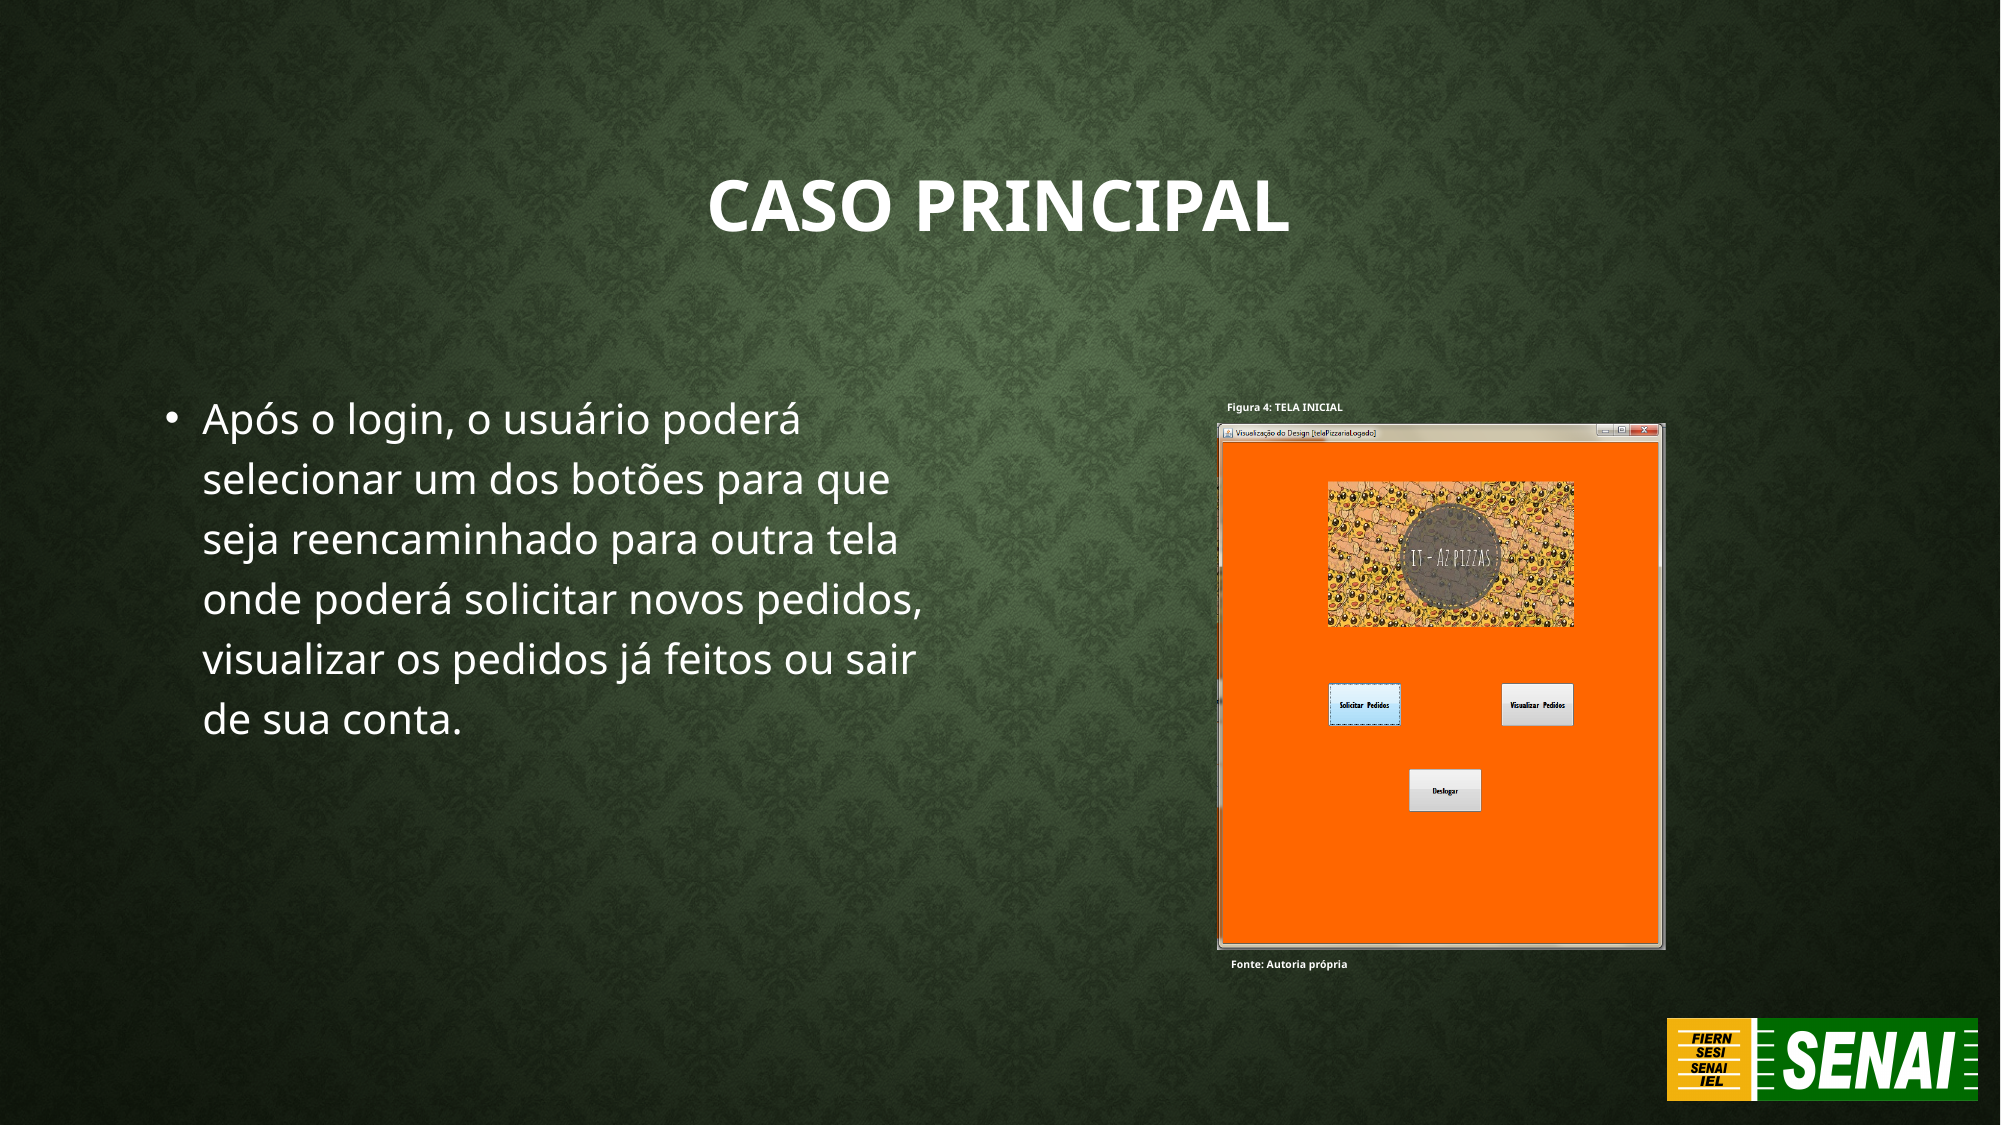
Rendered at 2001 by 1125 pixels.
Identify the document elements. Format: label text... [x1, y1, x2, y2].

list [1216, 423, 1667, 951]
list Figura 4: TELA INICIAL [1212, 286, 1806, 422]
list Após o login, o usuário poderá selecionar um dos botões para que seja reencaminhado para outra tela onde poderá solicitar novos pedidos, visualizar os pedidos já feitos ou sair de sua conta. [149, 375, 988, 950]
list Fonte: Autoria própria [1216, 959, 1669, 978]
picture [1666, 1018, 1978, 1102]
title Caso principal [149, 99, 1849, 318]
